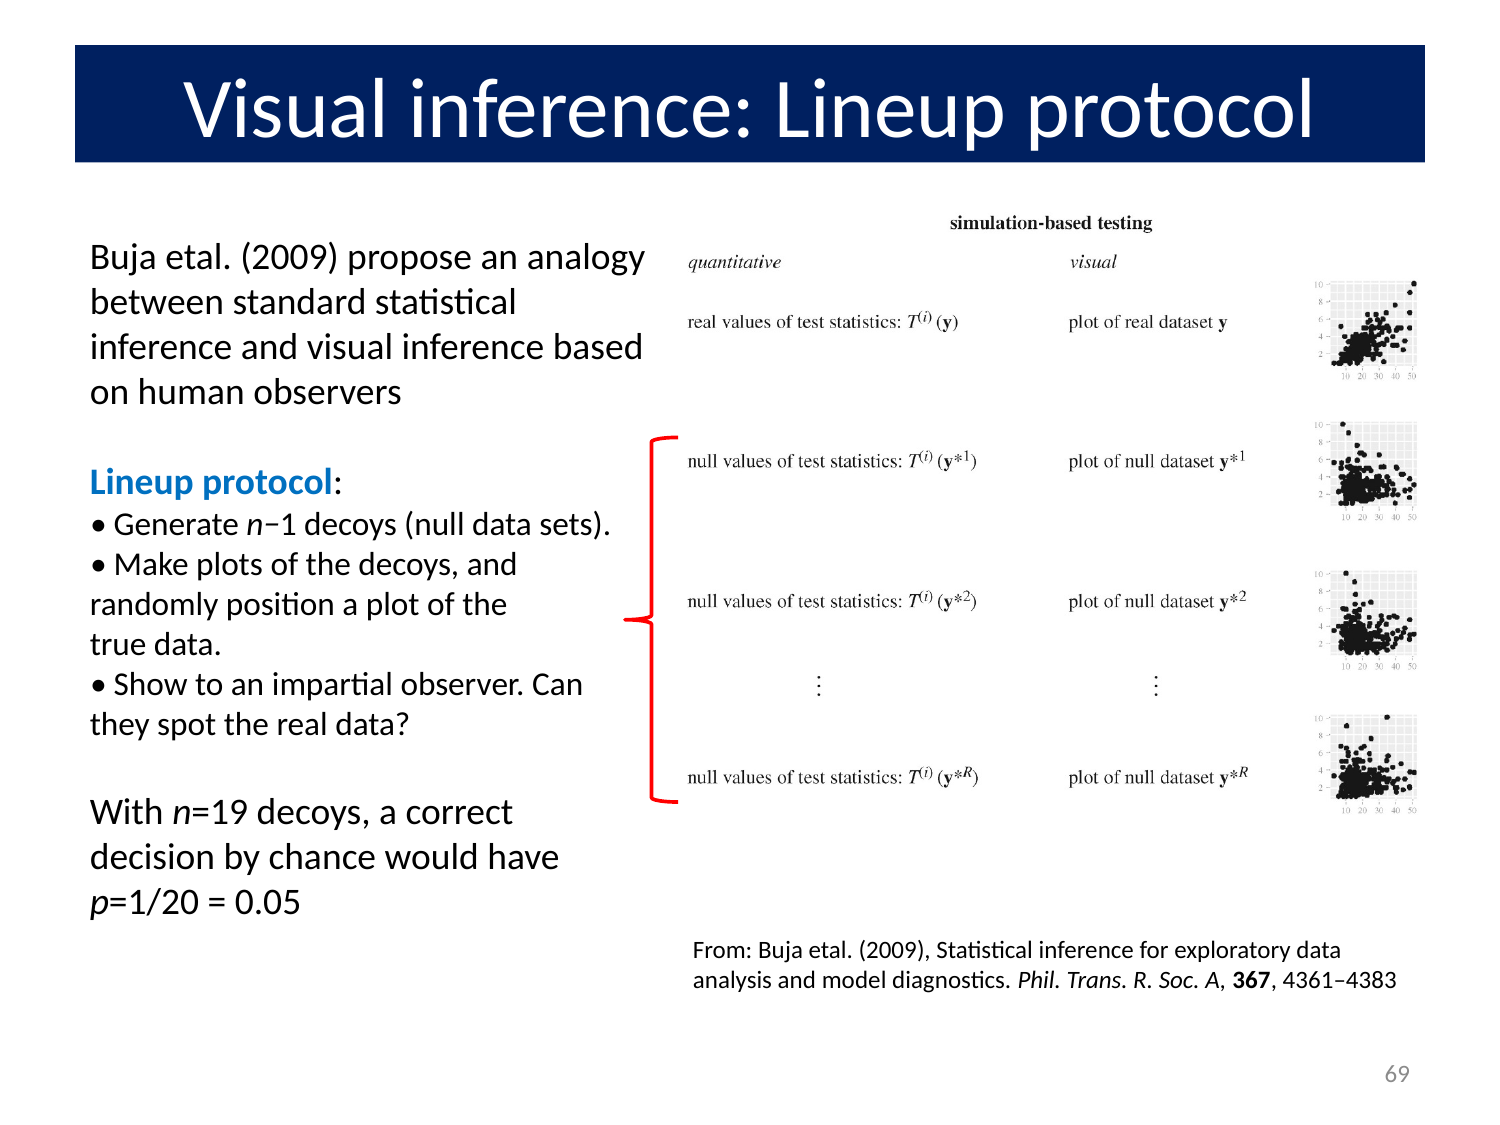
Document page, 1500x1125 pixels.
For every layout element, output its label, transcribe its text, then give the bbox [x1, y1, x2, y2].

picture [687, 212, 1420, 815]
text_box [624, 436, 679, 803]
title Visual inference: Lineup protocol [75, 45, 1425, 163]
text_box Buja etal. (2009) propose an analogy between standard statistical inference and visual inference based on human observers Lineup protocol: • Generate n−1 decoys (null data sets). • Make plots of the decoys, and randomly position a plot of the true data. • Show to an impartial observer. Can they spot the real data? With n=19 decoys, a correct decision by chance would have p=1/20 = 0.05 [74, 224, 663, 930]
slide_number 69 [1074, 1042, 1425, 1103]
text_box From: Buja etal. (2009), Statistical inference for exploratory data analysis and model diagnostics. Phil. Trans. R. Soc. A, 367, 4361–4383 [678, 925, 1429, 1001]
